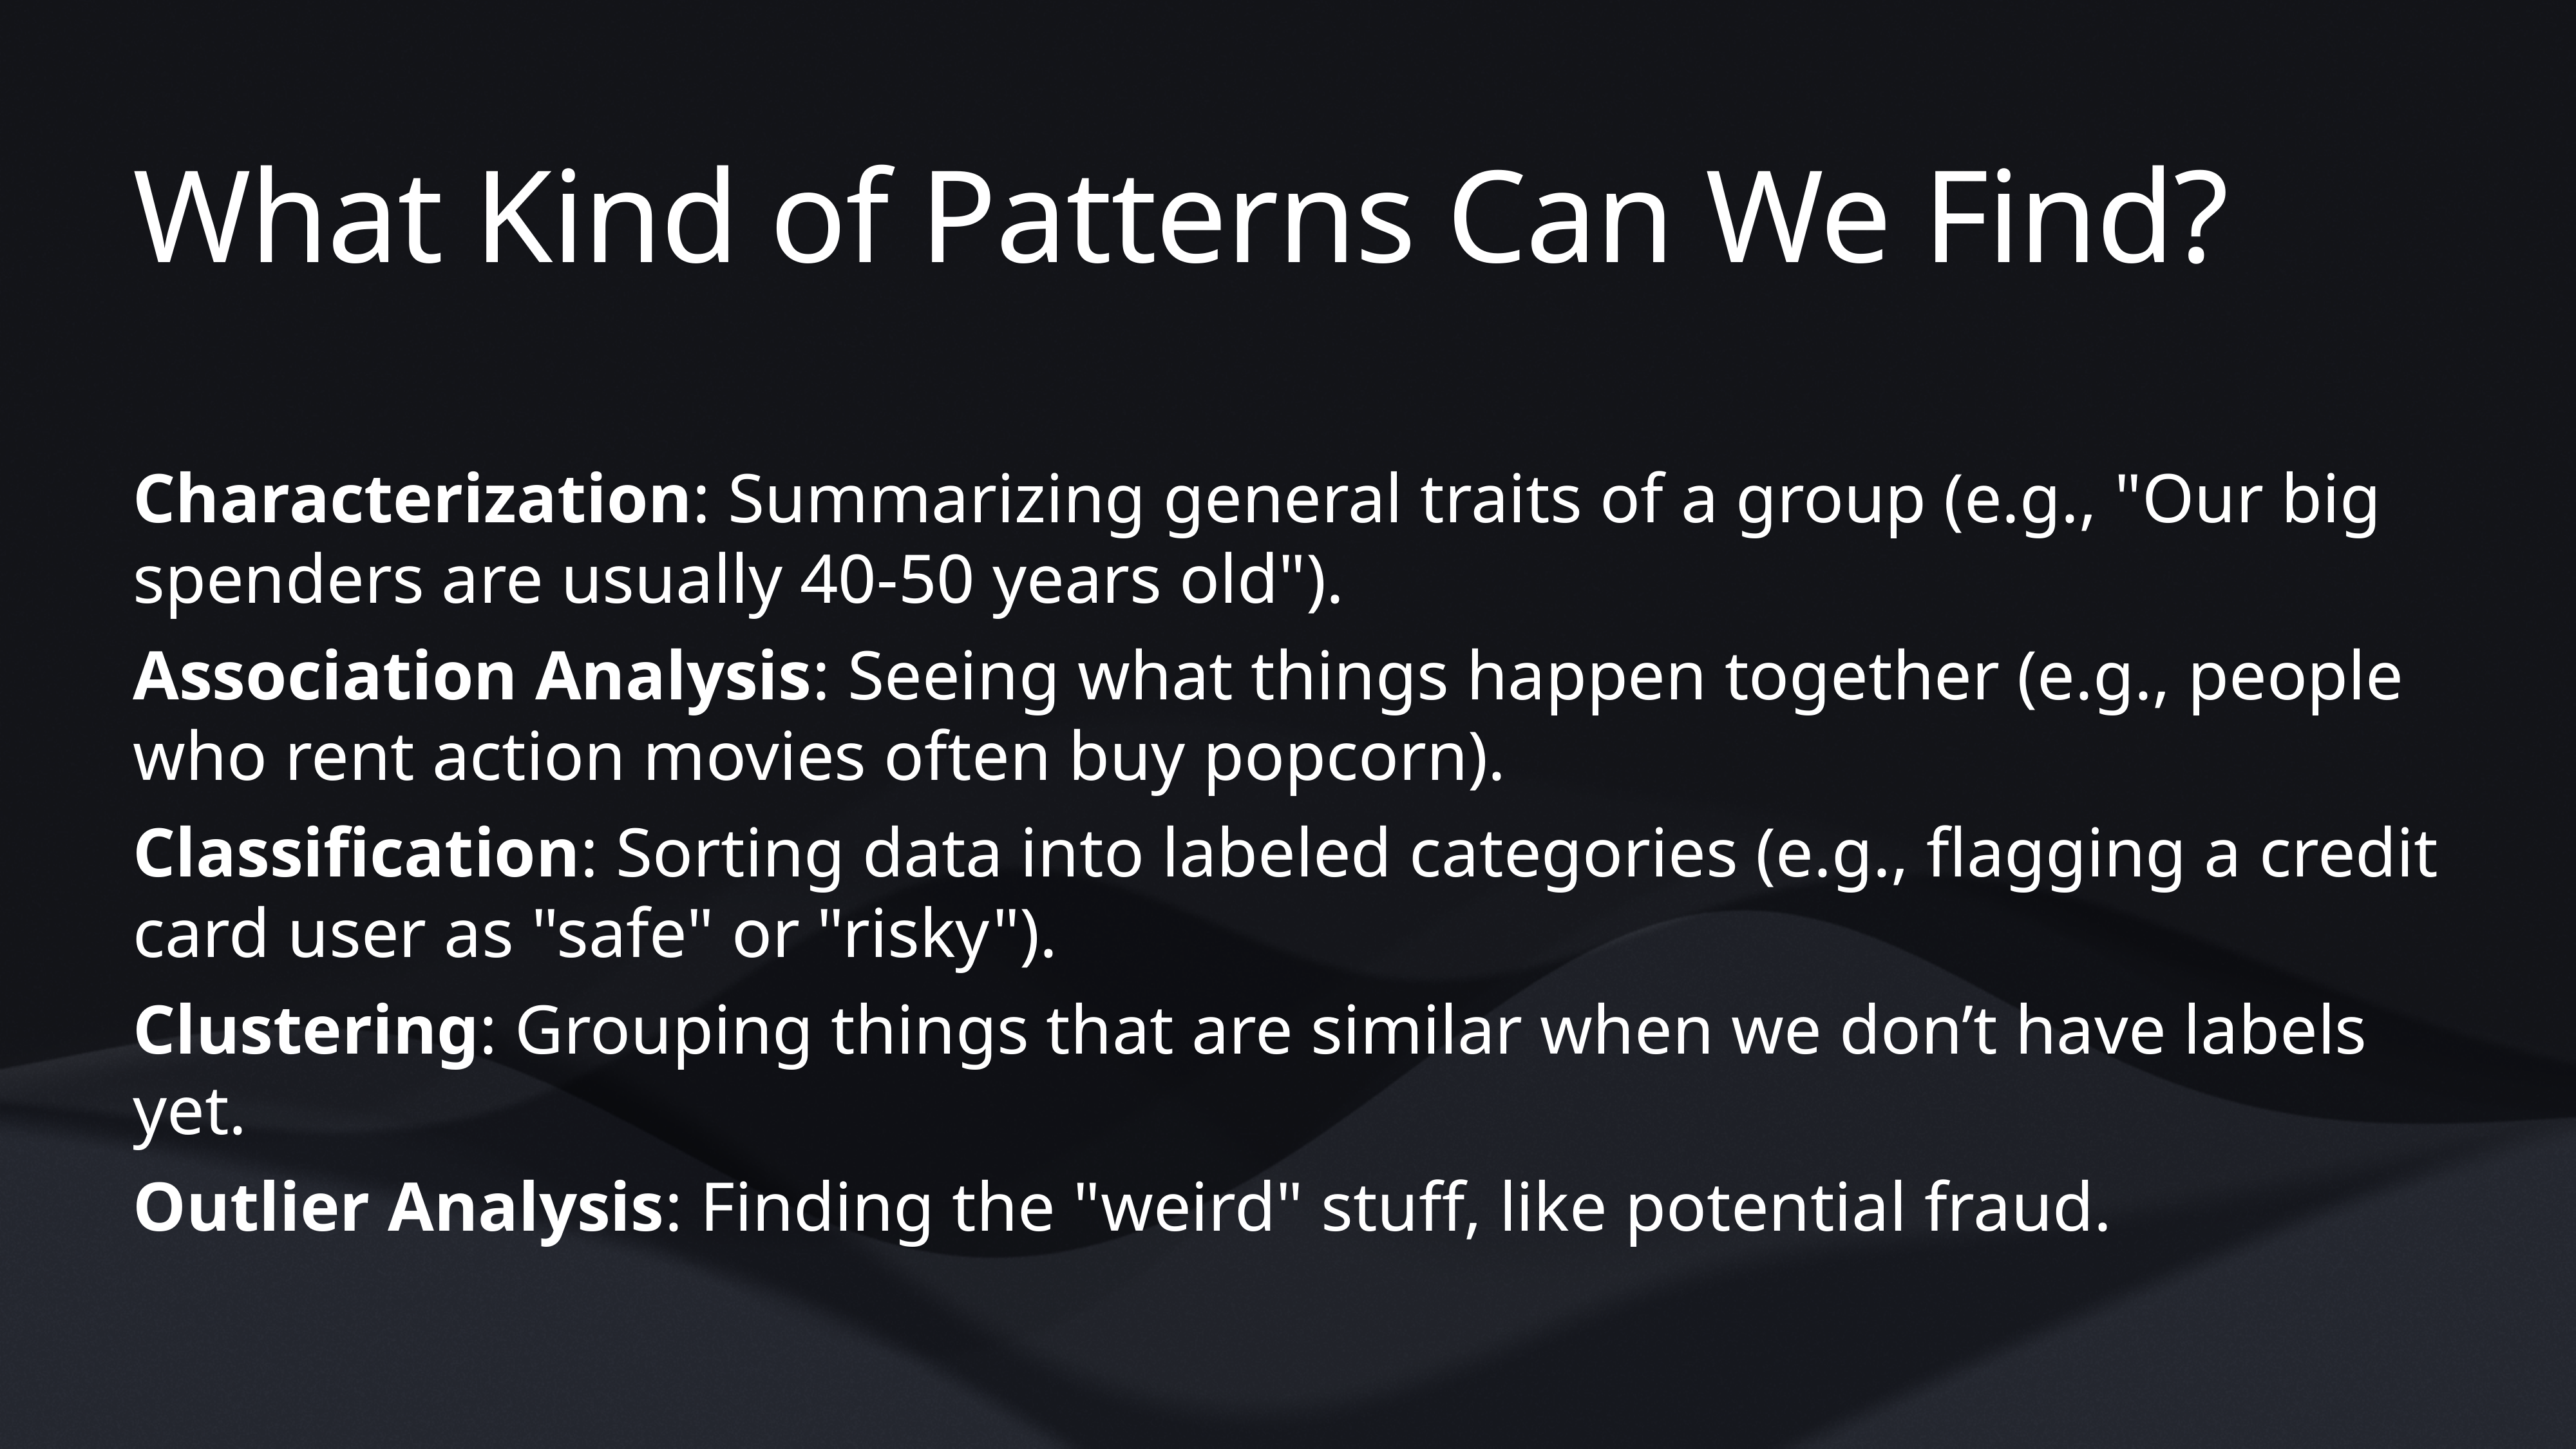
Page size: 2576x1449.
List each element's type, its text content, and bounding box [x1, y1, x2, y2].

picture [0, 0, 2576, 1449]
title What Kind of Patterns Can We Find? [127, 147, 2449, 327]
list Characterization: Summarizing general traits of a group (e.g., "Our big spenders are usually 40-50 years old"). Association Analysis: Seeing what things happen together (e.g., people who rent action movies often buy popcorn). Classification: Sorting data into labeled categories (e.g., flagging a credit card user as "safe" or "risky"). Clustering: Grouping things that are similar when we don’t have labels yet. Outlier Analysis: Finding the "weird" stuff, like potential fraud. [127, 450, 2449, 1323]
